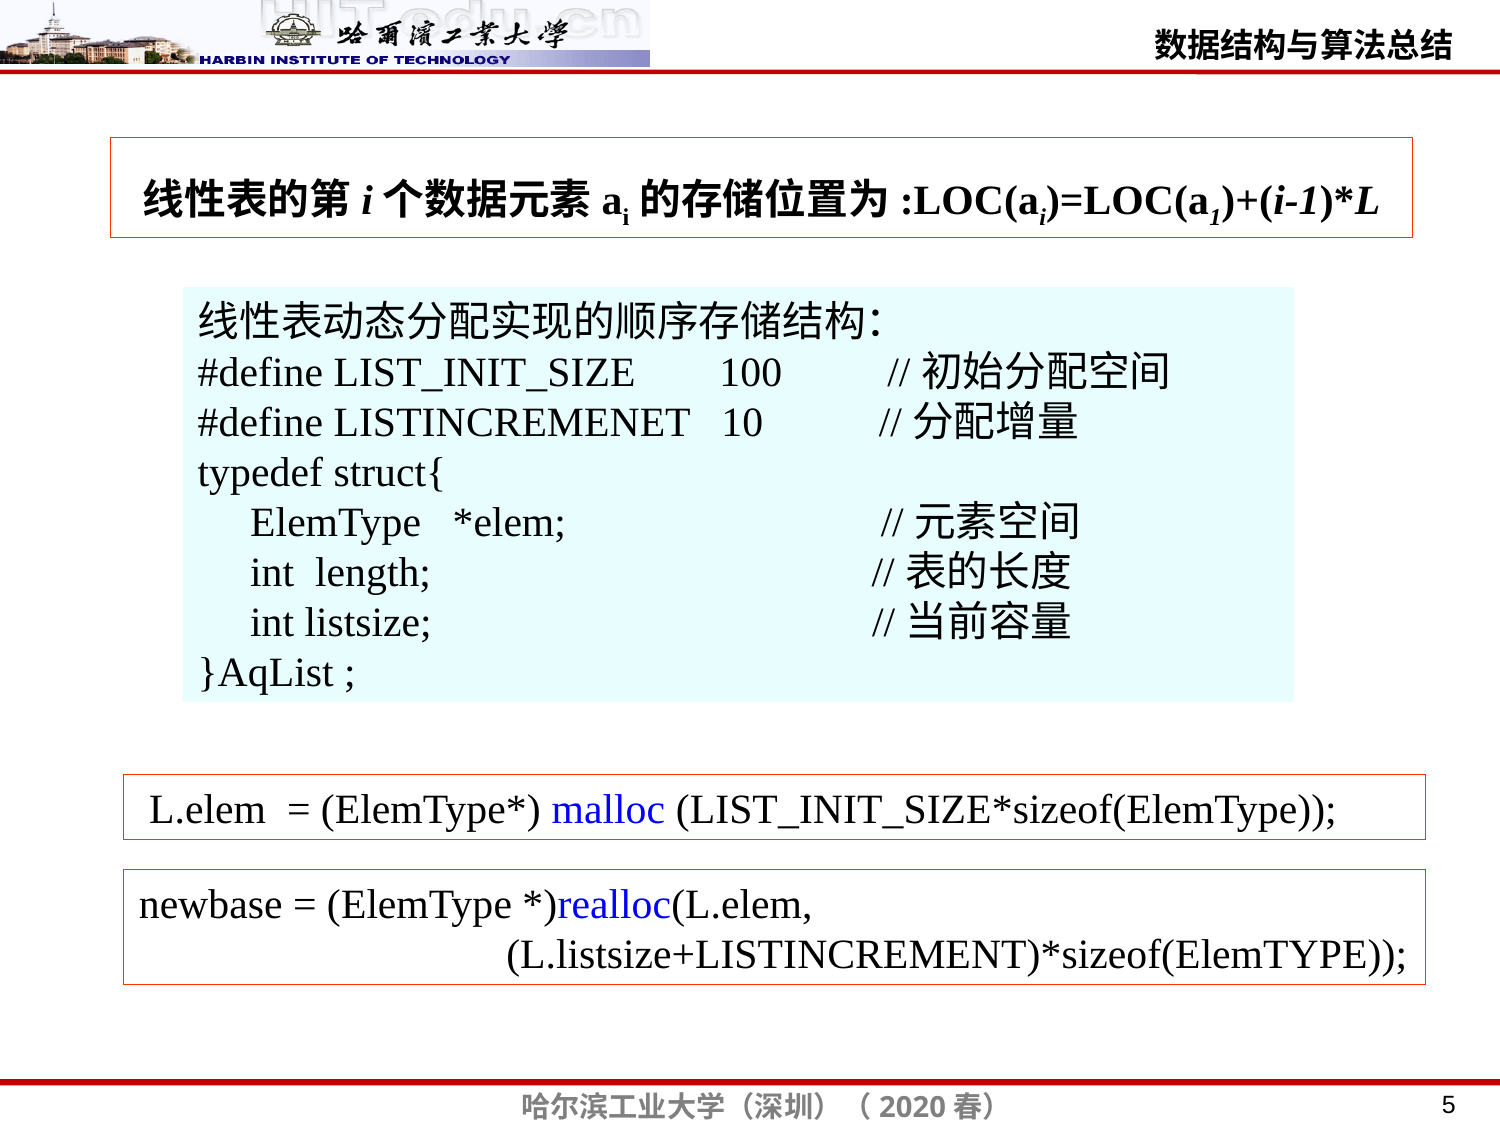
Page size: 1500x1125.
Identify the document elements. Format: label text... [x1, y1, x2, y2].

text_box L.elem = (ElemType*) malloc (LIST_INIT_SIZE*sizeof(ElemType)); [123, 774, 1426, 840]
text_box newbase = (ElemType *)realloc(L.elem, (L.listsize+LISTINCREMENT)*sizeof(ElemTYPE)); [123, 869, 1426, 985]
text_box 线性表动态分配实现的顺序存储结构： #define LIST_INIT_SIZE 100 //初始分配空间 #define LISTINCREMENET 10 //分配增量 typedef struct{ ElemType *elem; //元素空间 int length; //表的长度 int listsize; //当前容量 }AqList ; [182, 287, 1294, 702]
text_box 线性表的第i个数据元素ai的存储位置为:LOC(ai)=LOC(a1)+(i-1)*L [110, 137, 1413, 238]
picture [0, 0, 650, 67]
